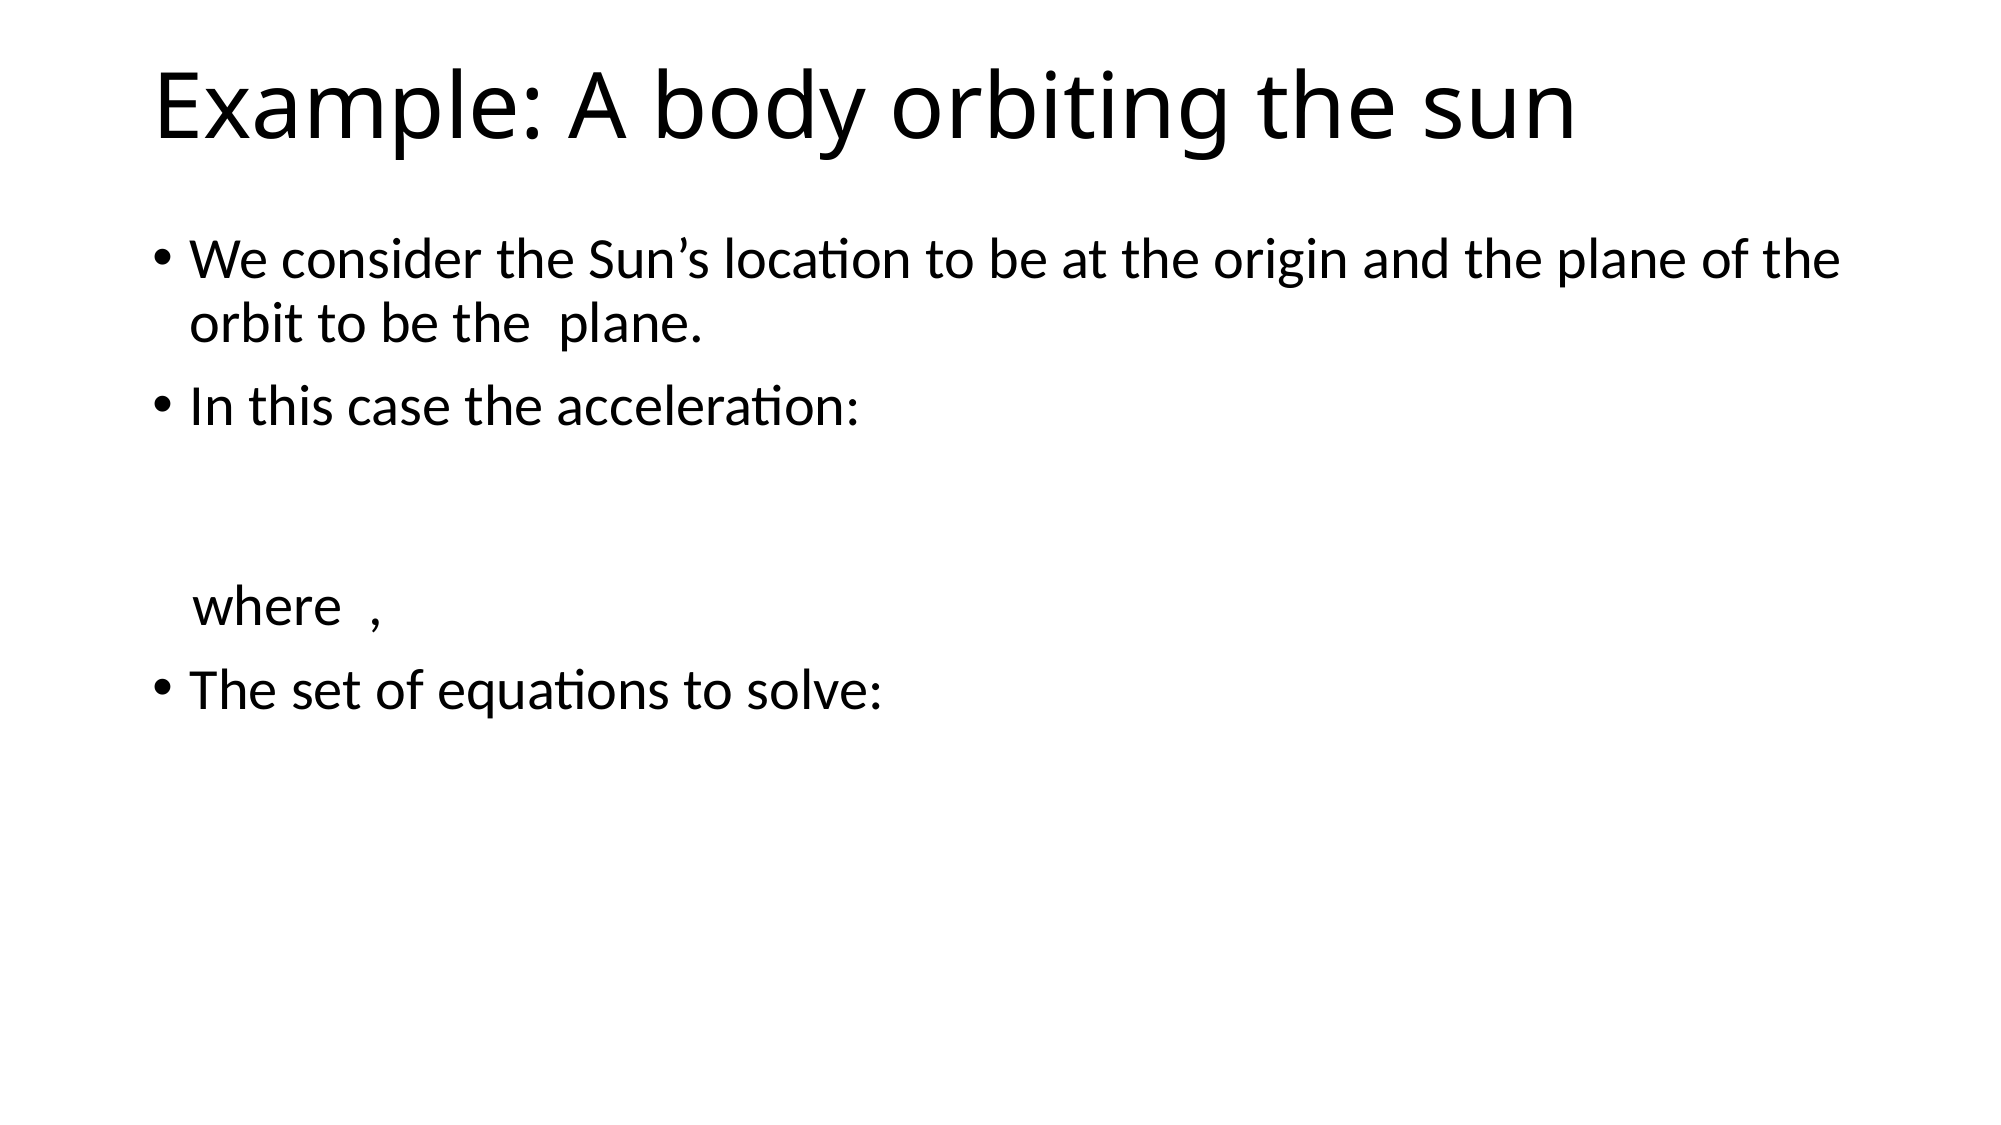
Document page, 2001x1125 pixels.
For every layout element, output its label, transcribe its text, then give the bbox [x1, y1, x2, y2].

title Example: A body orbiting the sun [137, 0, 1863, 218]
